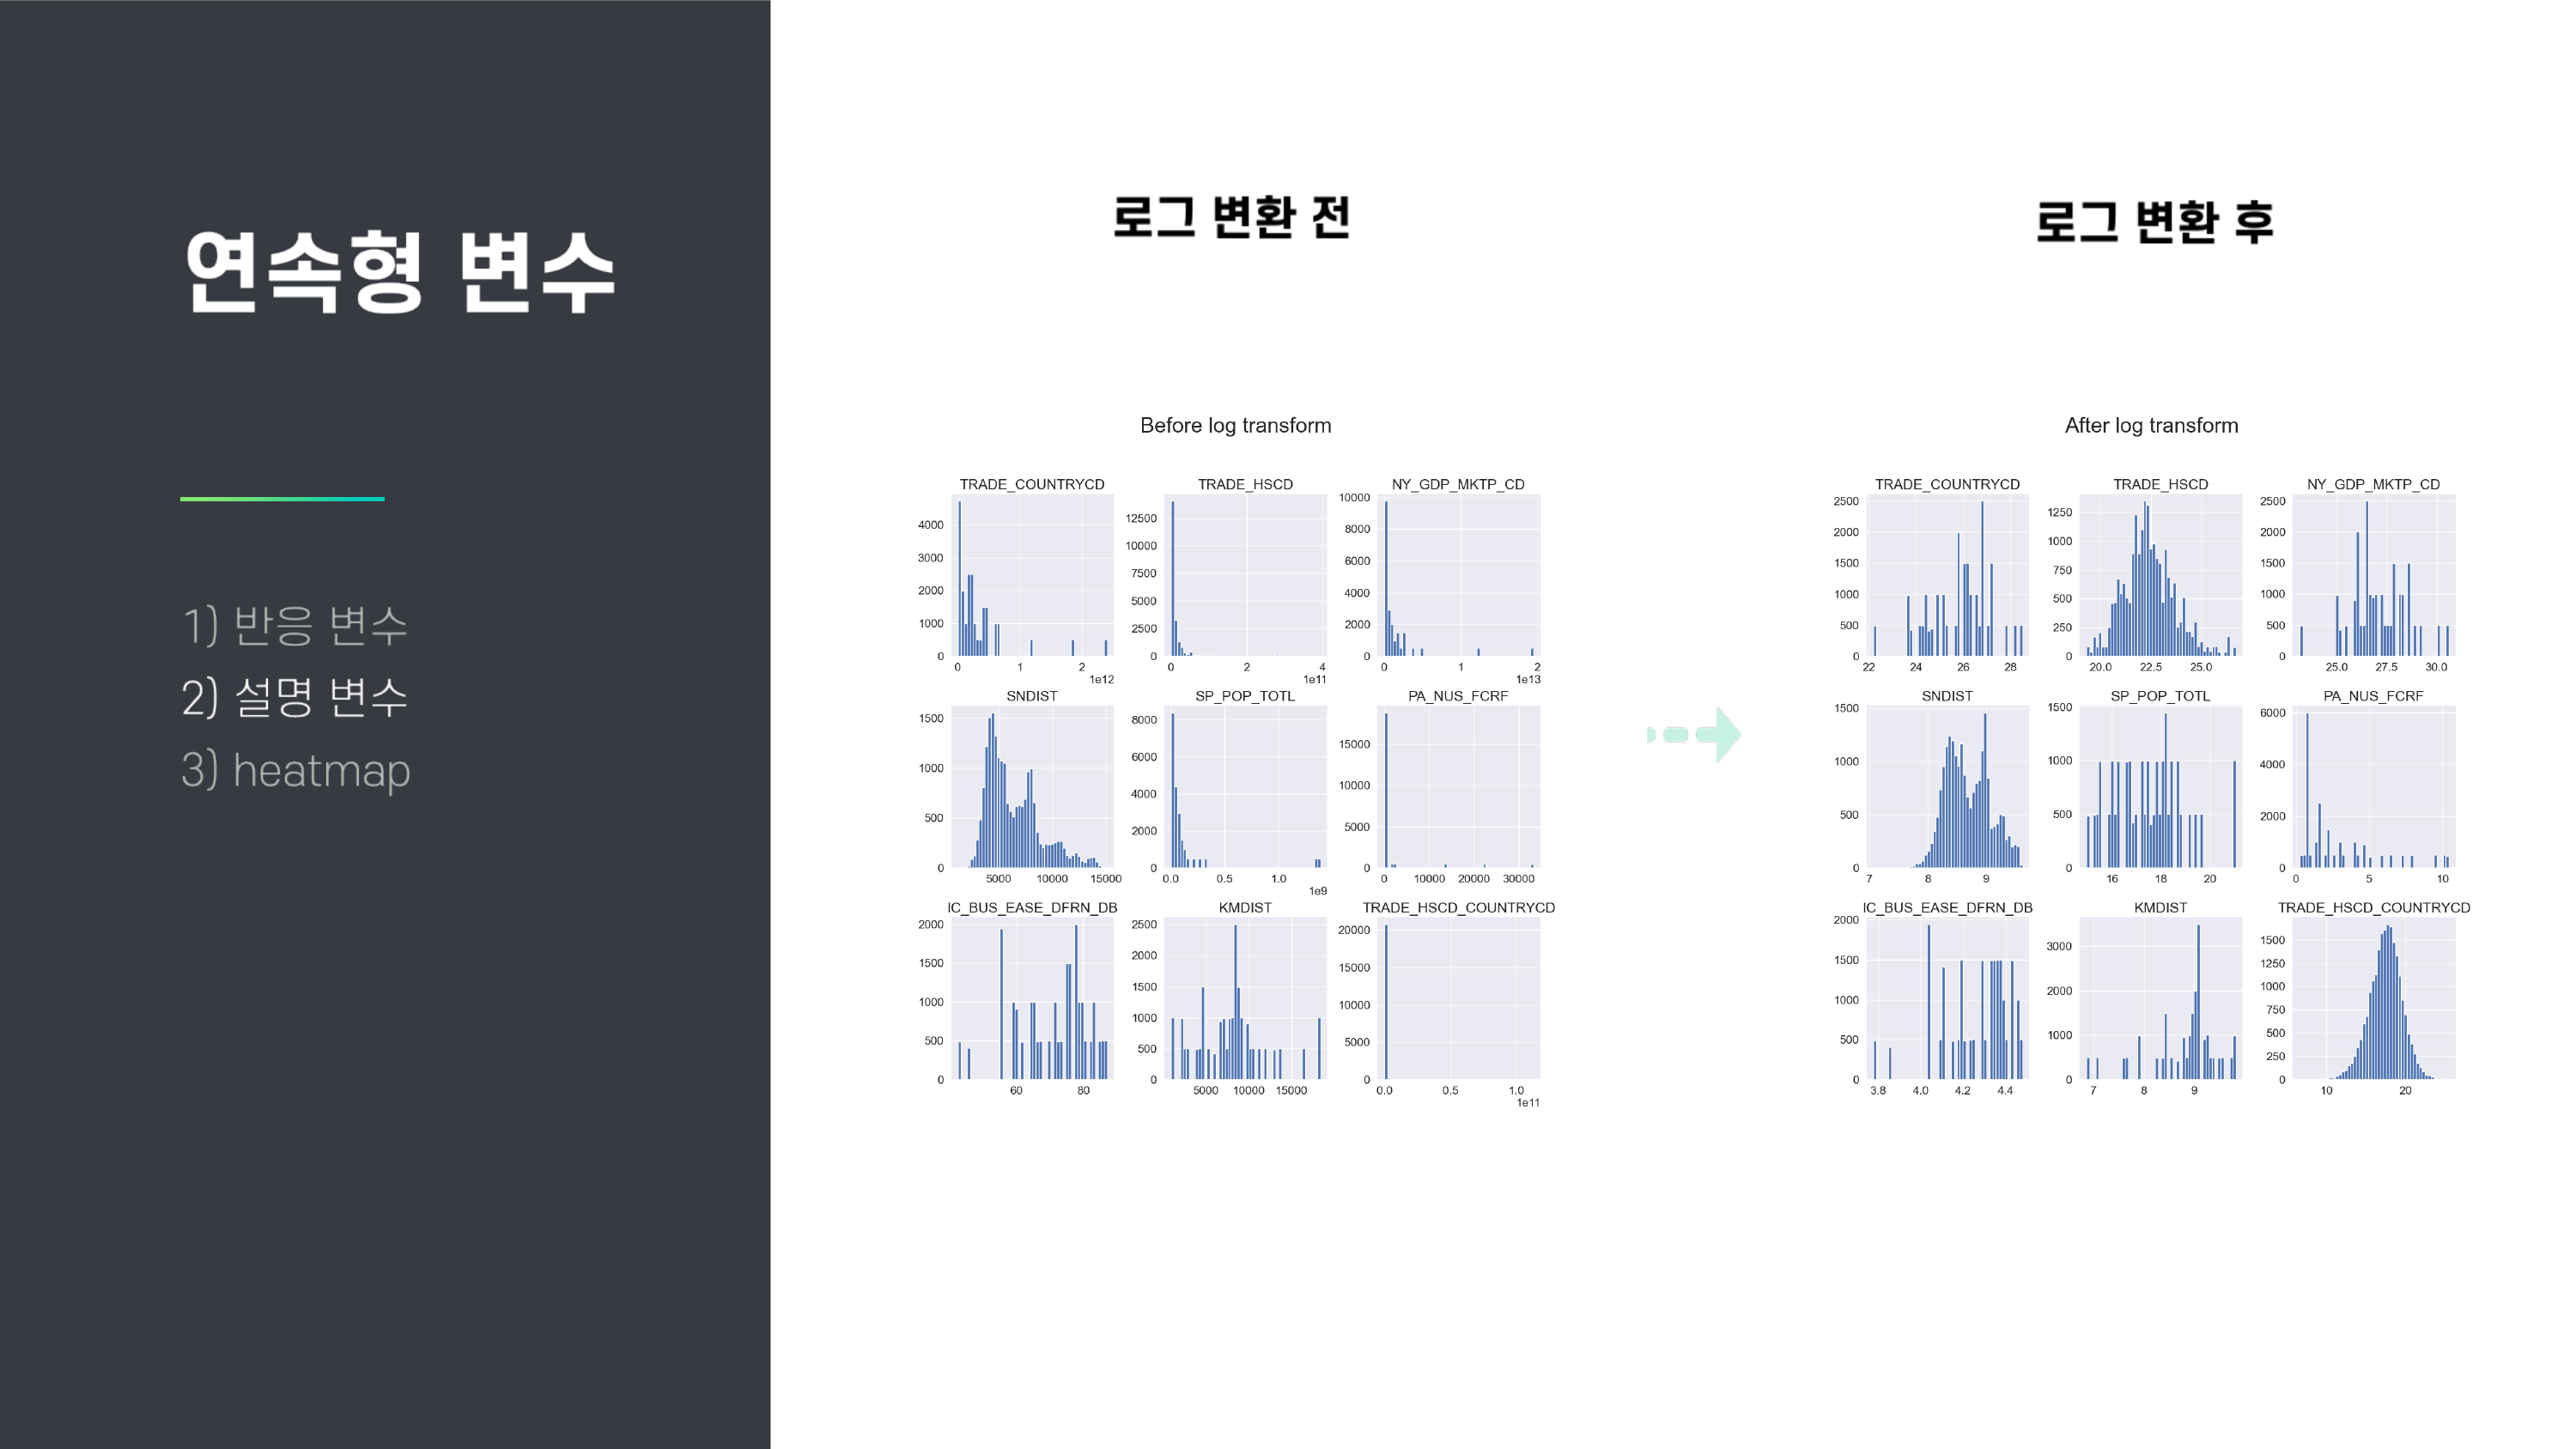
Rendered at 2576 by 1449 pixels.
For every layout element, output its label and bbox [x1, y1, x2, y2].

text_box [1646, 706, 1741, 764]
picture [167, 178, 1374, 365]
picture [1556, 183, 2297, 282]
text_box [0, 0, 772, 1449]
picture [173, 589, 433, 825]
picture [855, 402, 1617, 1163]
text_box [179, 496, 385, 501]
picture [1771, 402, 2532, 1163]
